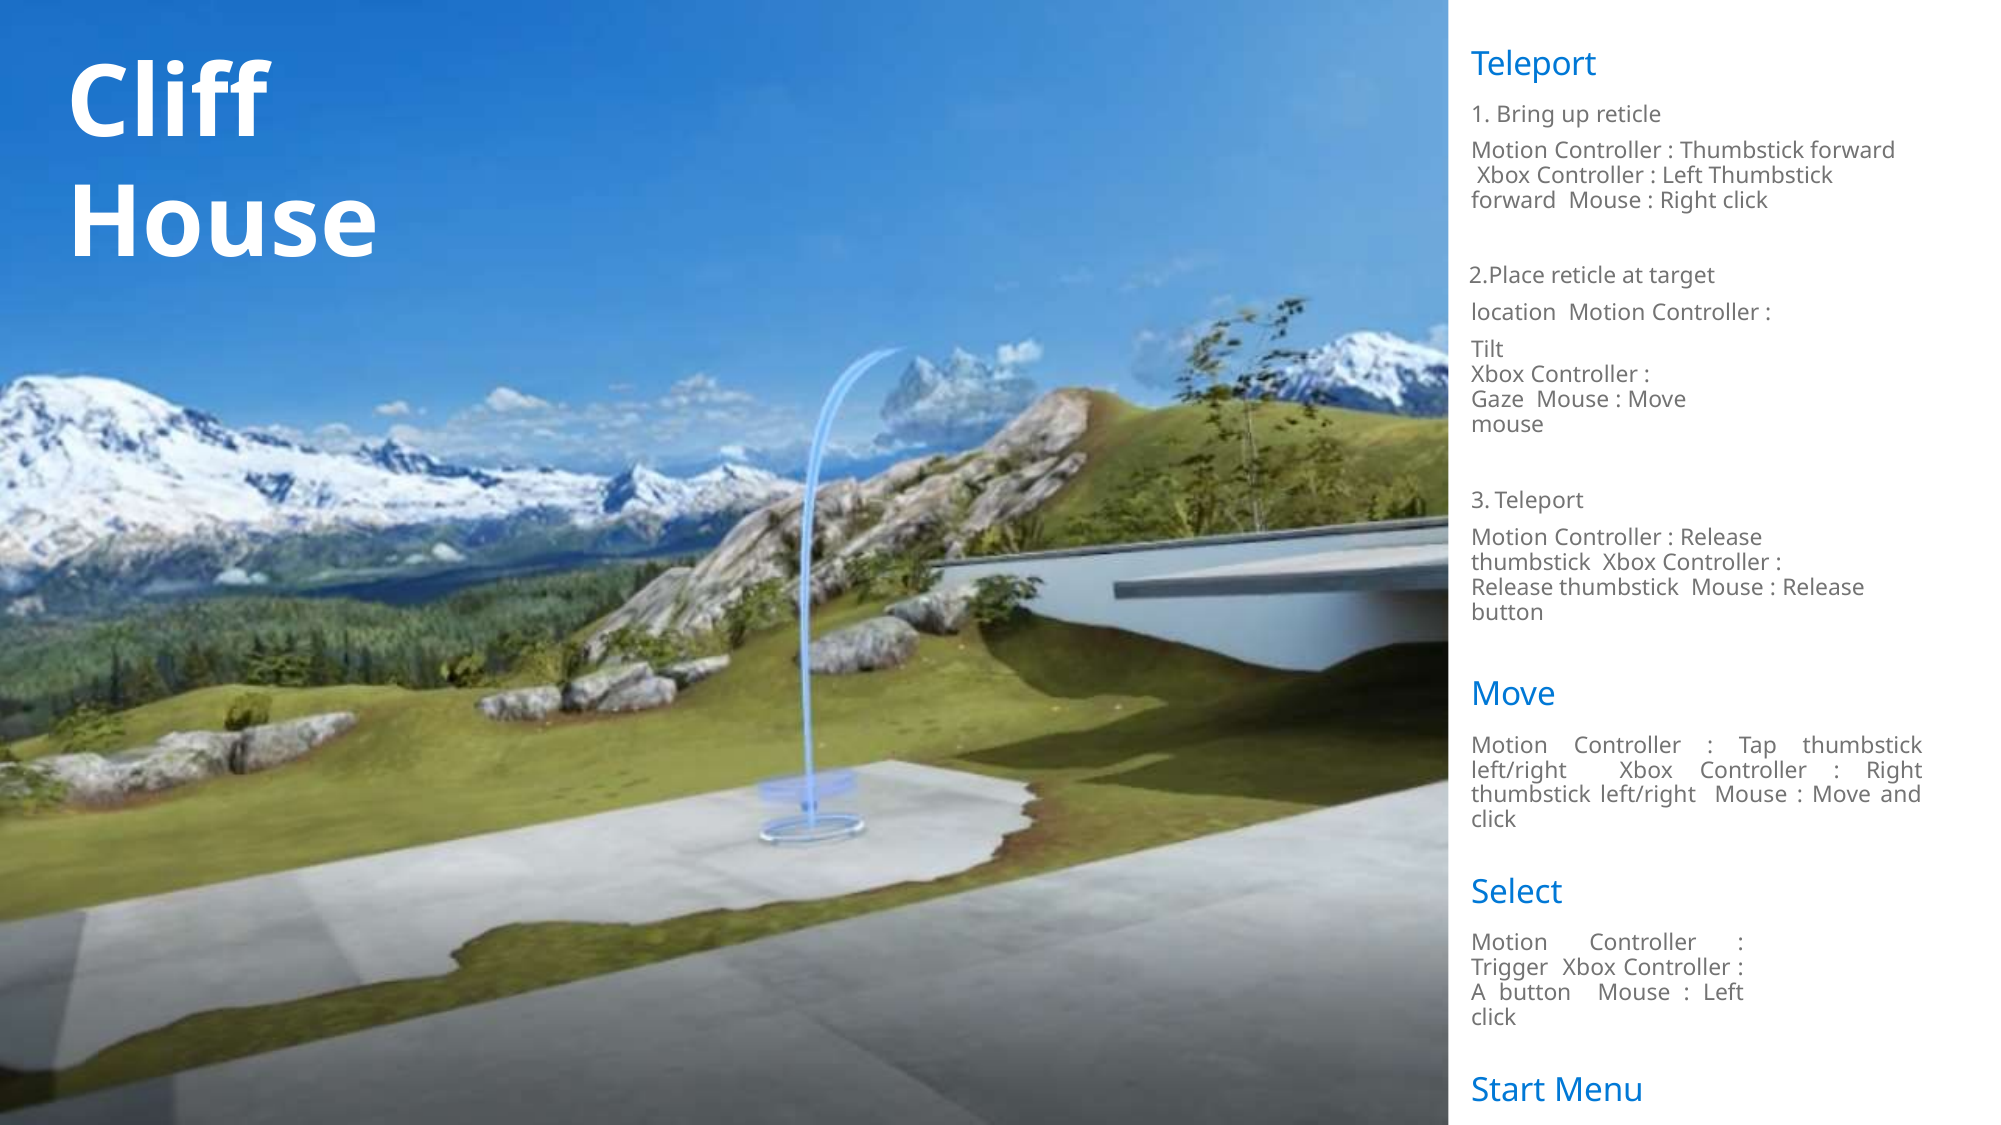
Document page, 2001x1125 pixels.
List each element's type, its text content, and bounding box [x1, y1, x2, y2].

text_box [0, 0, 1449, 1125]
title Cliff House [64, 34, 589, 277]
text_box Teleport 1. Bring up reticle Motion Controller : Thumbstick forward Xbox Controller : Left Thumbstick forward Mouse : Right click [1469, 39, 1901, 214]
text_box Place reticle at target location Motion Controller : Tilt Xbox Controller : Gaze Mouse : Move mouse Teleport Motion Controller : Release thumbstick Xbox Controller : Release thumbstick Mouse : Release button Move Motion Controller : Tap thumbstick left/right Xbox Controller : Right thumbstick left/right Mouse : Move and click Select Motion Controller : Trigger Xbox Controller : A button Mouse : Left click Start Menu Motion Controller : Windows button Xbox Controller : Xbox button Keyboard : Windows key [1469, 248, 1924, 1125]
